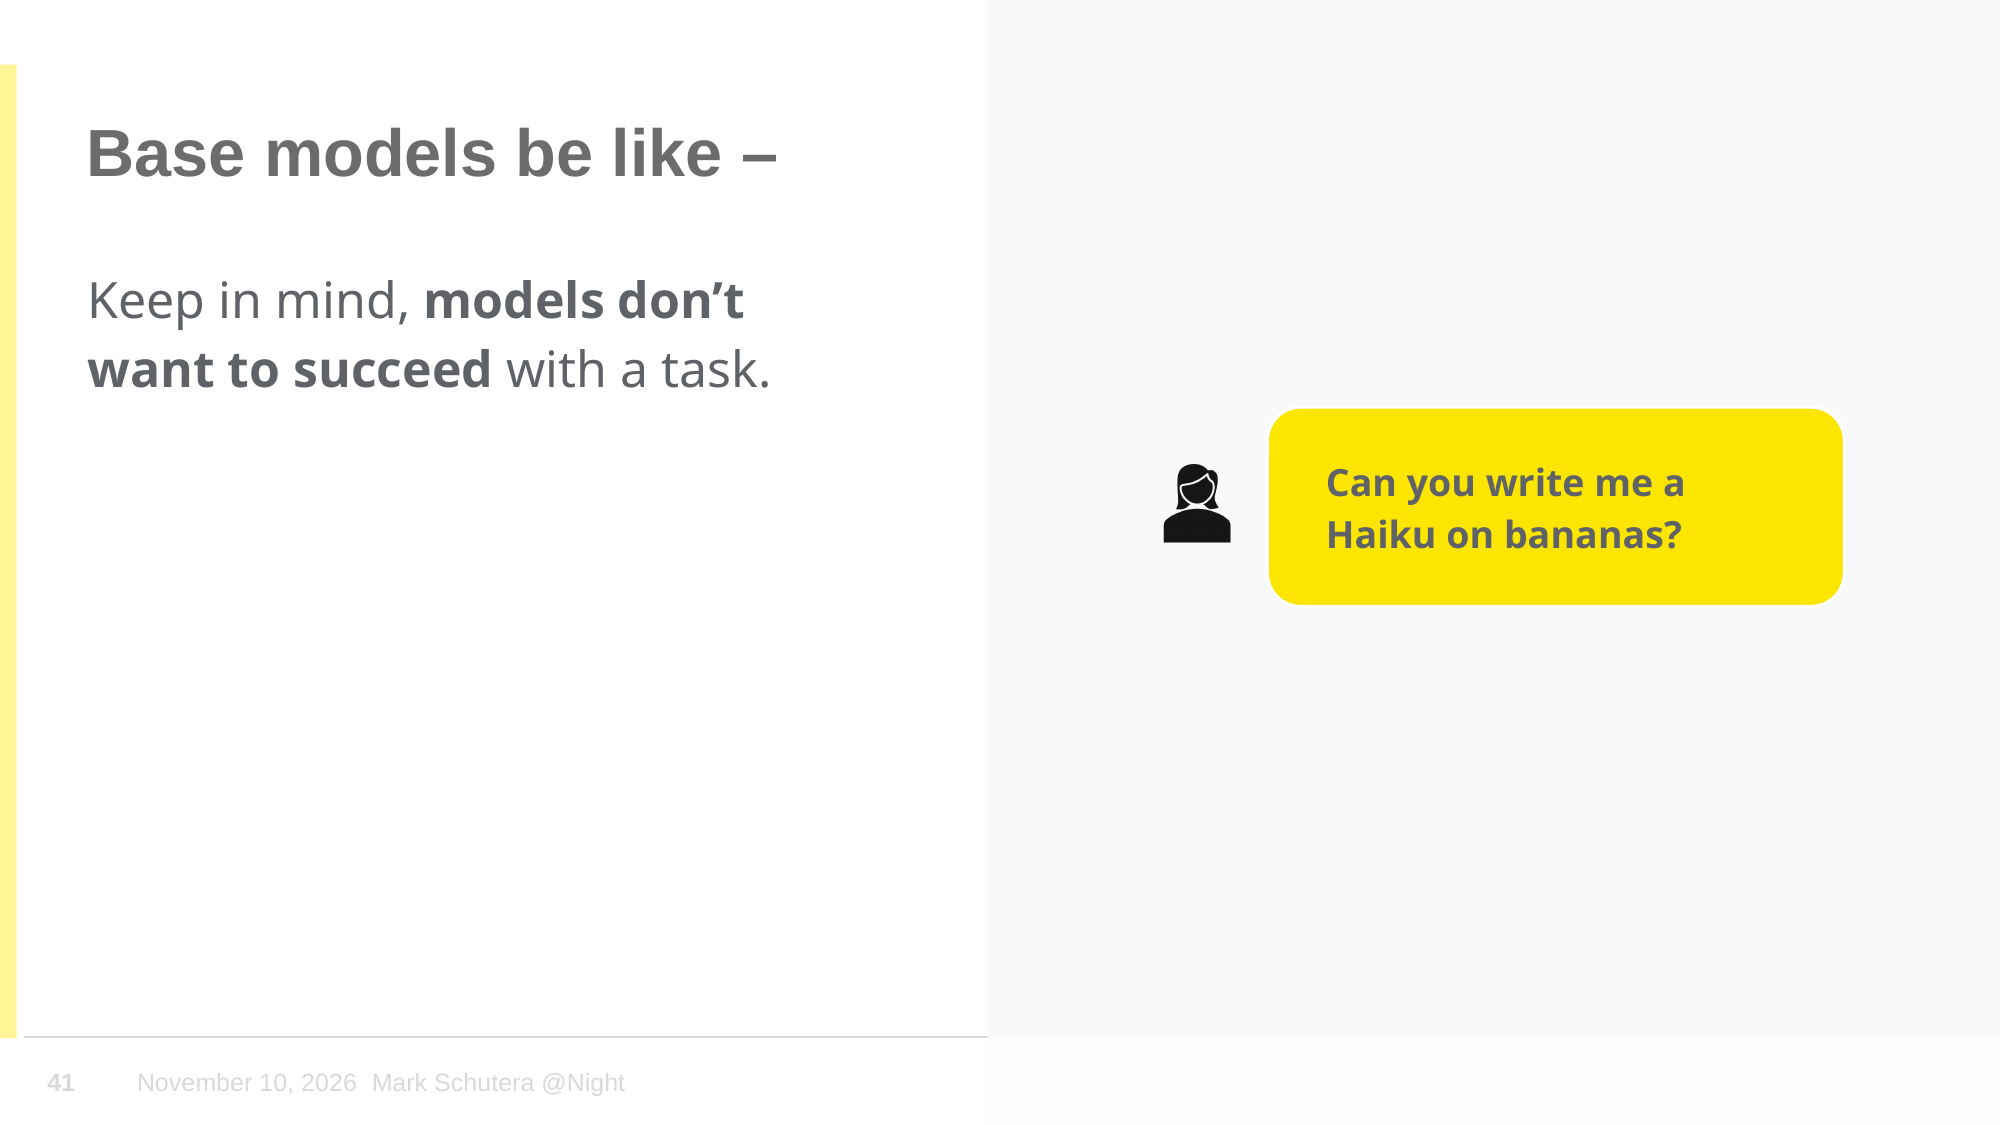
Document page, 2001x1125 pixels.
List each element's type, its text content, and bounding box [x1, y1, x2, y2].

slide_number 41 [47, 1038, 119, 1125]
text_box [1265, 405, 1846, 609]
text_box Can you write me a Haiku on bananas? [1325, 452, 1786, 574]
picture [1147, 456, 1247, 557]
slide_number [137, 1038, 362, 1125]
list Keep in mind, models don’t want to succeed with a task. [87, 259, 784, 1014]
title Base models be like – [86, 64, 1000, 191]
